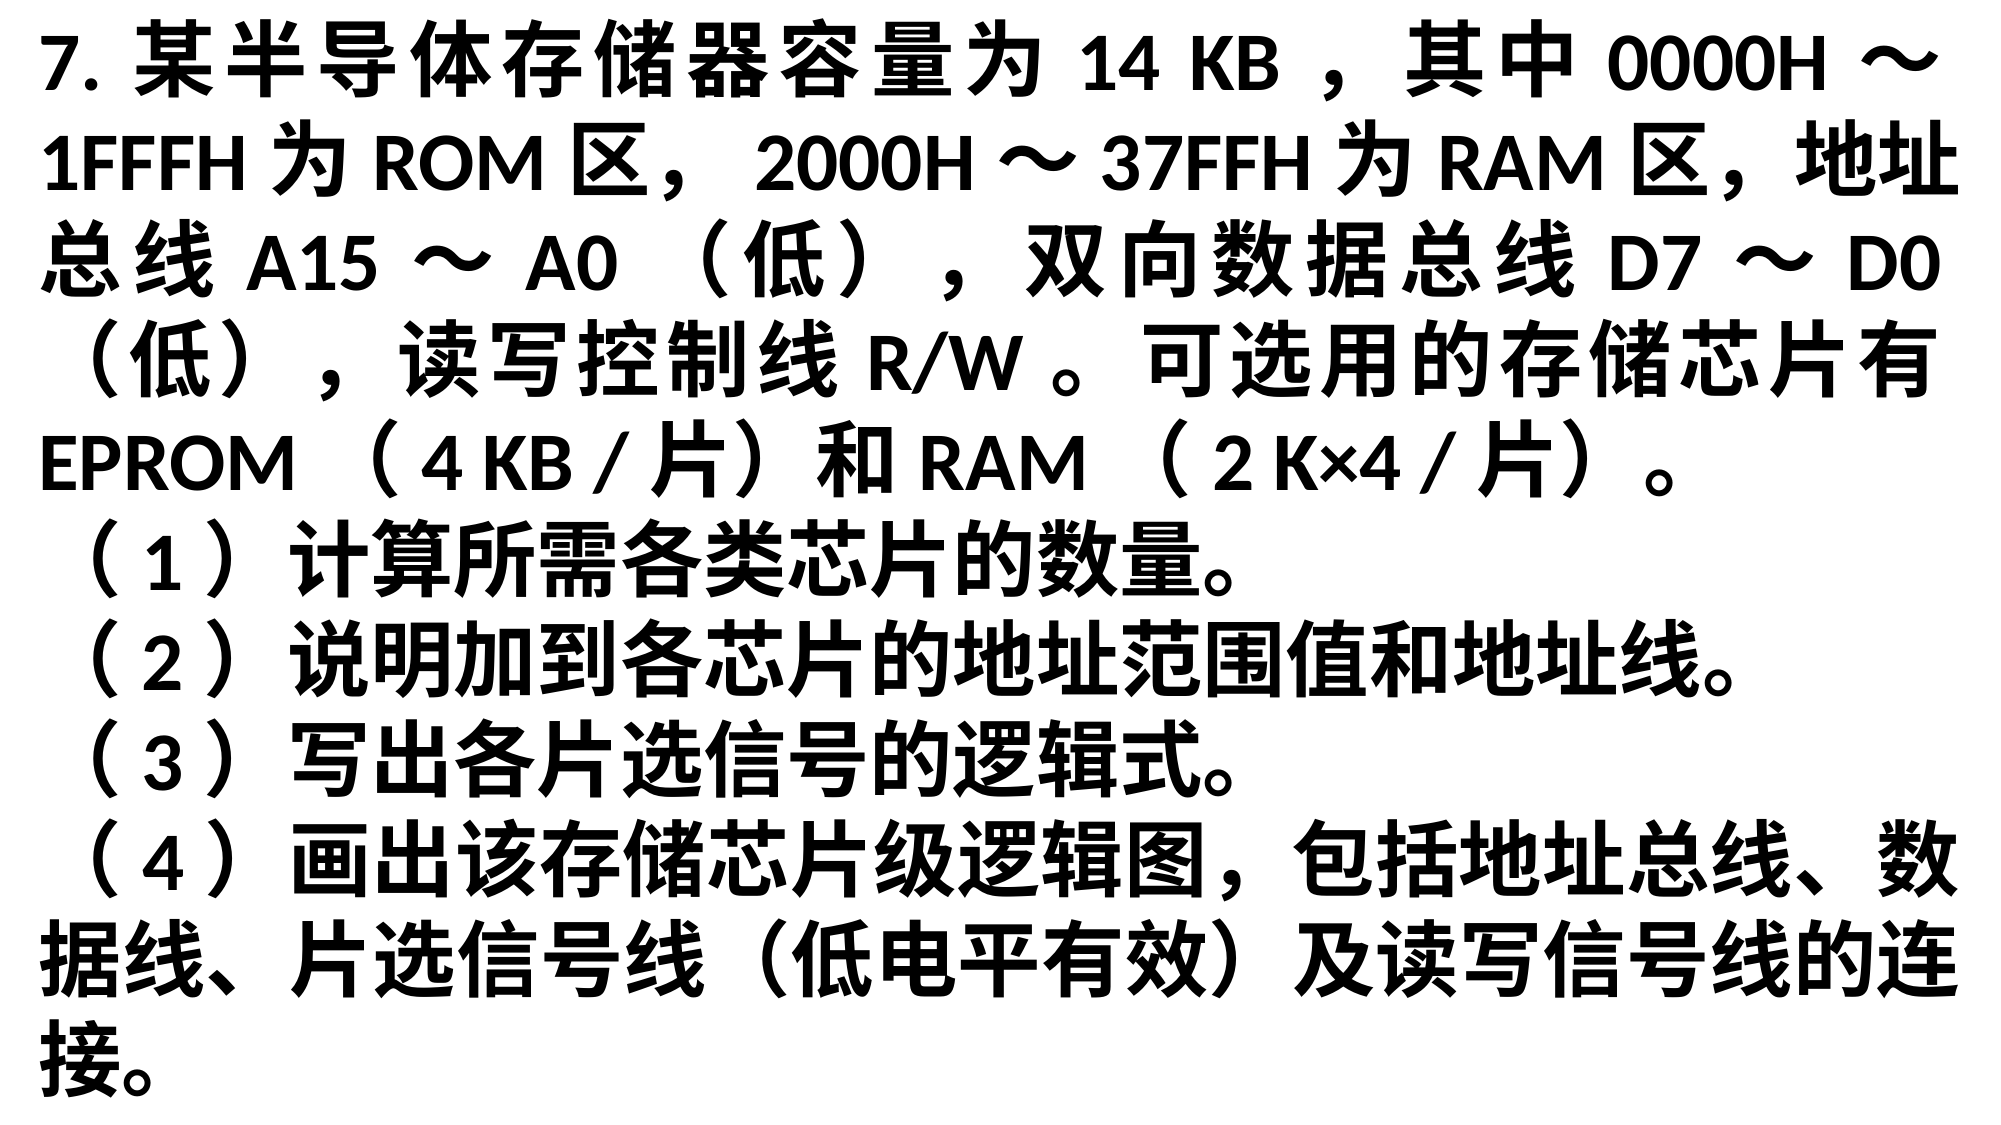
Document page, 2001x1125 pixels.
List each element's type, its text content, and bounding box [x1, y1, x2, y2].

text_box 7.某半导体存储器容量为14 KB，其中0000H～1FFFH为ROM区，2000H～37FFH为RAM区，地址总线A15～A0（低），双向数据总线D7～D0（低），读写控制线R/W。可选用的存储芯片有EPROM（4 KB /片）和RAM（2 K×4 /片）。 （1）计算所需各类芯片的数量。 （2）说明加到各芯片的地址范围值和地址线。 （3）写出各片选信号的逻辑式。 （4）画出该存储芯片级逻辑图，包括地址总线、数据线、片选信号线（低电平有效）及读写信号线的连接。 [23, 0, 1977, 1115]
